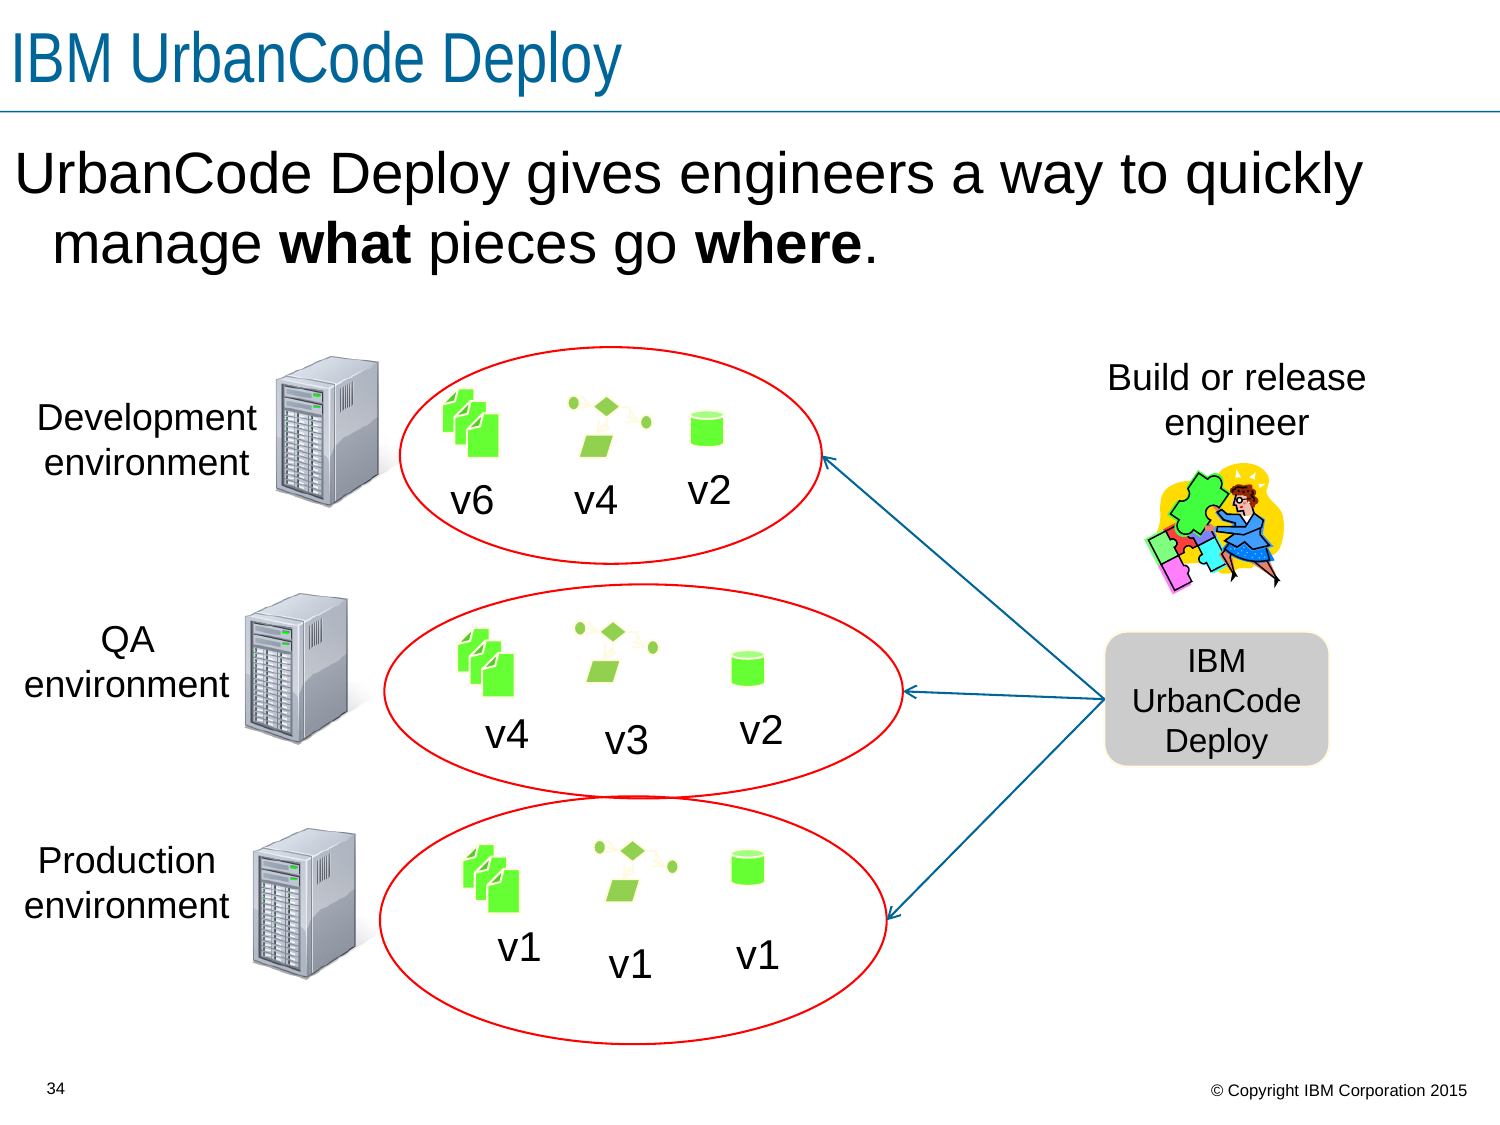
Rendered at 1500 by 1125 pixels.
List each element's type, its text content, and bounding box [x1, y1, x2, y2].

text_box [392, 584, 881, 798]
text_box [573, 620, 660, 684]
picture [232, 822, 396, 986]
text_box IBM UrbanCode Deploy [1109, 631, 1330, 767]
text_box QA environment [0, 607, 219, 712]
text_box Build or release engineer [1067, 345, 1407, 451]
list UrbanCode Deploy gives engineers a way to quickly manage what pieces go where. [14, 127, 1485, 252]
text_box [461, 843, 521, 914]
text_box Production environment [0, 828, 227, 934]
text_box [456, 627, 515, 698]
text_box v6 [435, 516, 457, 531]
picture [224, 587, 388, 750]
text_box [567, 395, 653, 458]
title IBM UrbanCode Deploy [10, 11, 1487, 100]
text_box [886, 707, 1105, 921]
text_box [441, 388, 500, 459]
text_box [593, 839, 679, 903]
picture [1143, 461, 1285, 595]
text_box [423, 347, 822, 564]
picture [255, 350, 419, 514]
text_box [399, 796, 887, 1045]
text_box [821, 455, 1105, 700]
text_box Development environment [0, 385, 250, 491]
